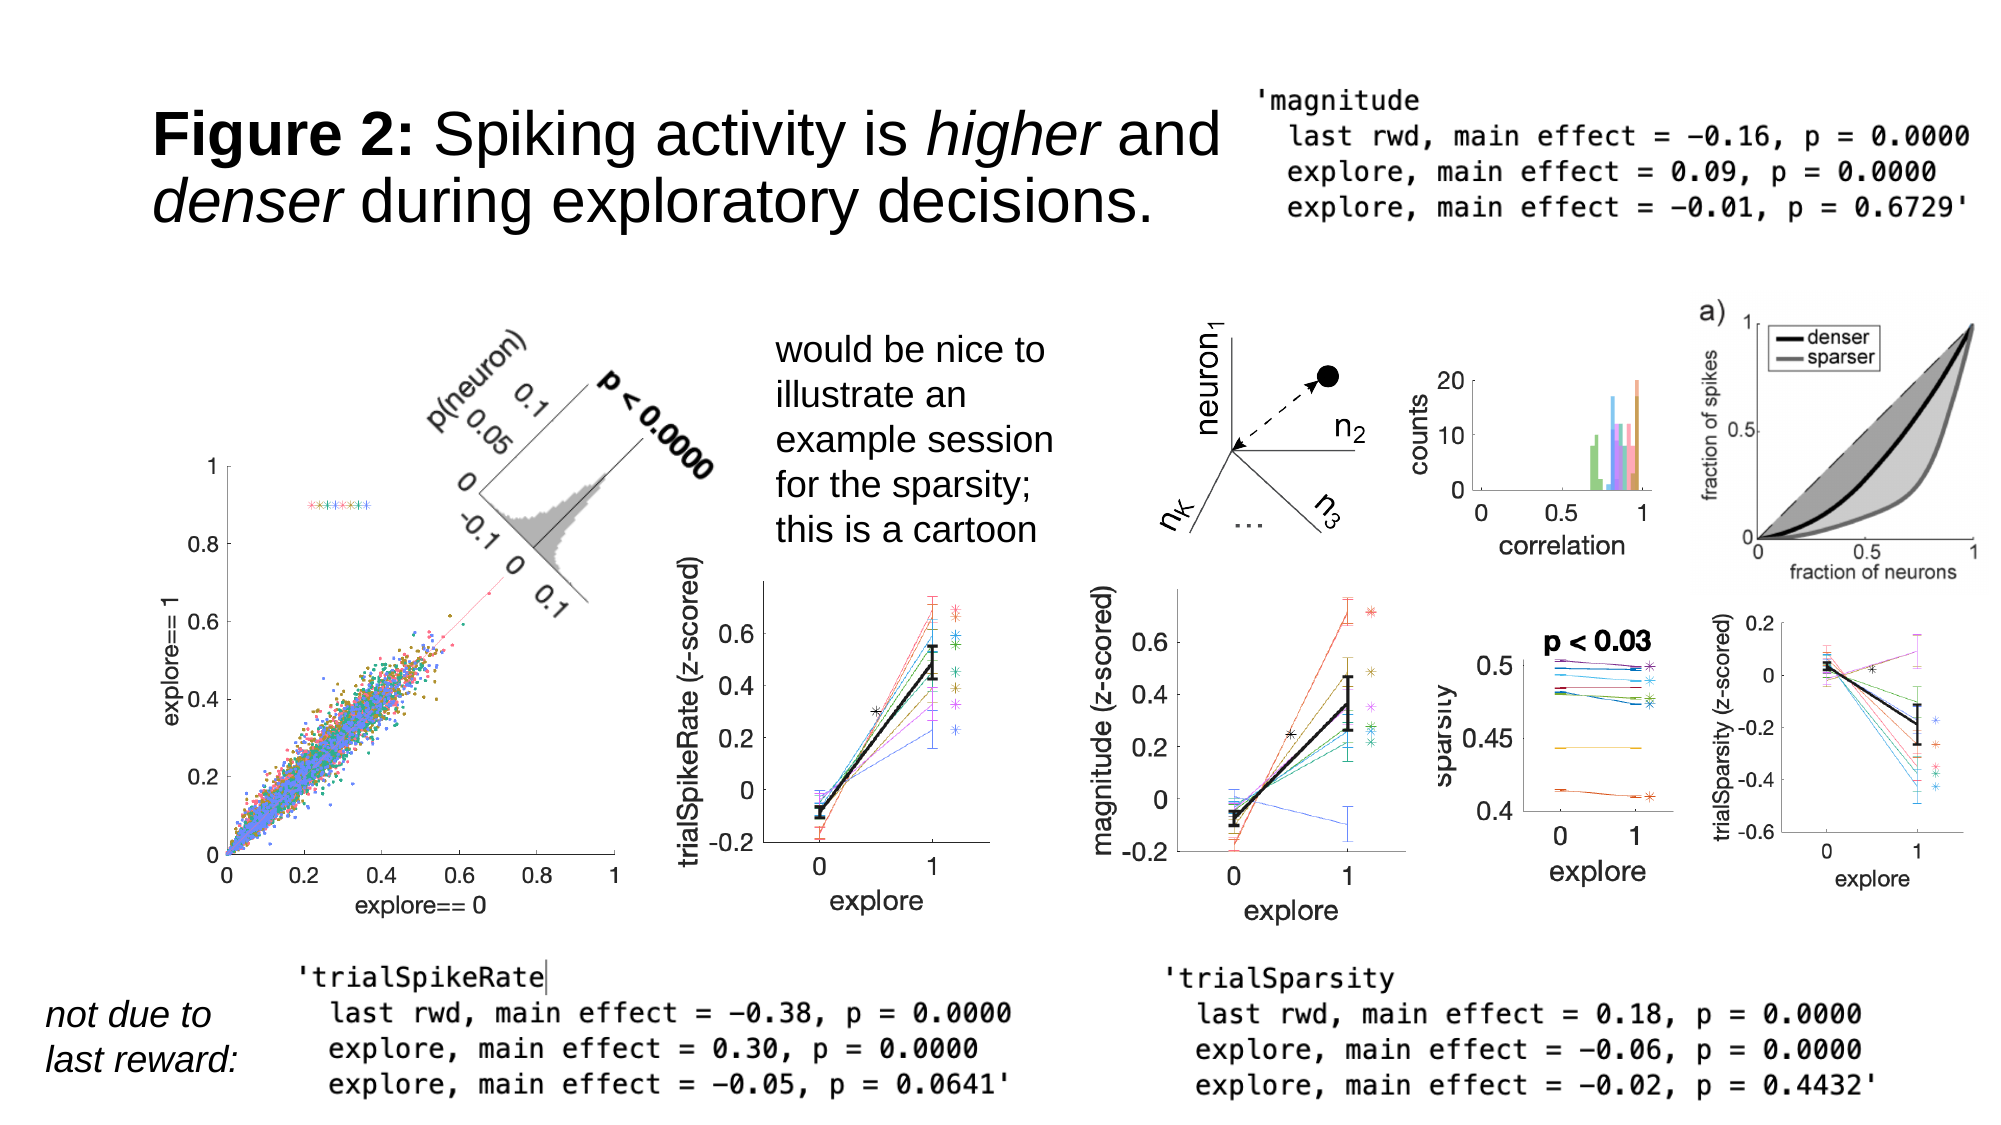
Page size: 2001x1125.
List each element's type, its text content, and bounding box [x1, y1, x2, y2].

picture [1401, 365, 1677, 560]
text_box would be nice to illustrate an example session for the sparsity; this is a cartoon [760, 317, 1113, 558]
picture [124, 278, 1048, 1125]
text_box not due to last reward: [30, 982, 256, 1088]
picture [1083, 318, 1989, 1125]
title Figure 2: Spiking activity is higher and denser during exploratory decisions. [137, 59, 1441, 278]
picture [1690, 290, 1989, 595]
picture [1241, 66, 2000, 248]
